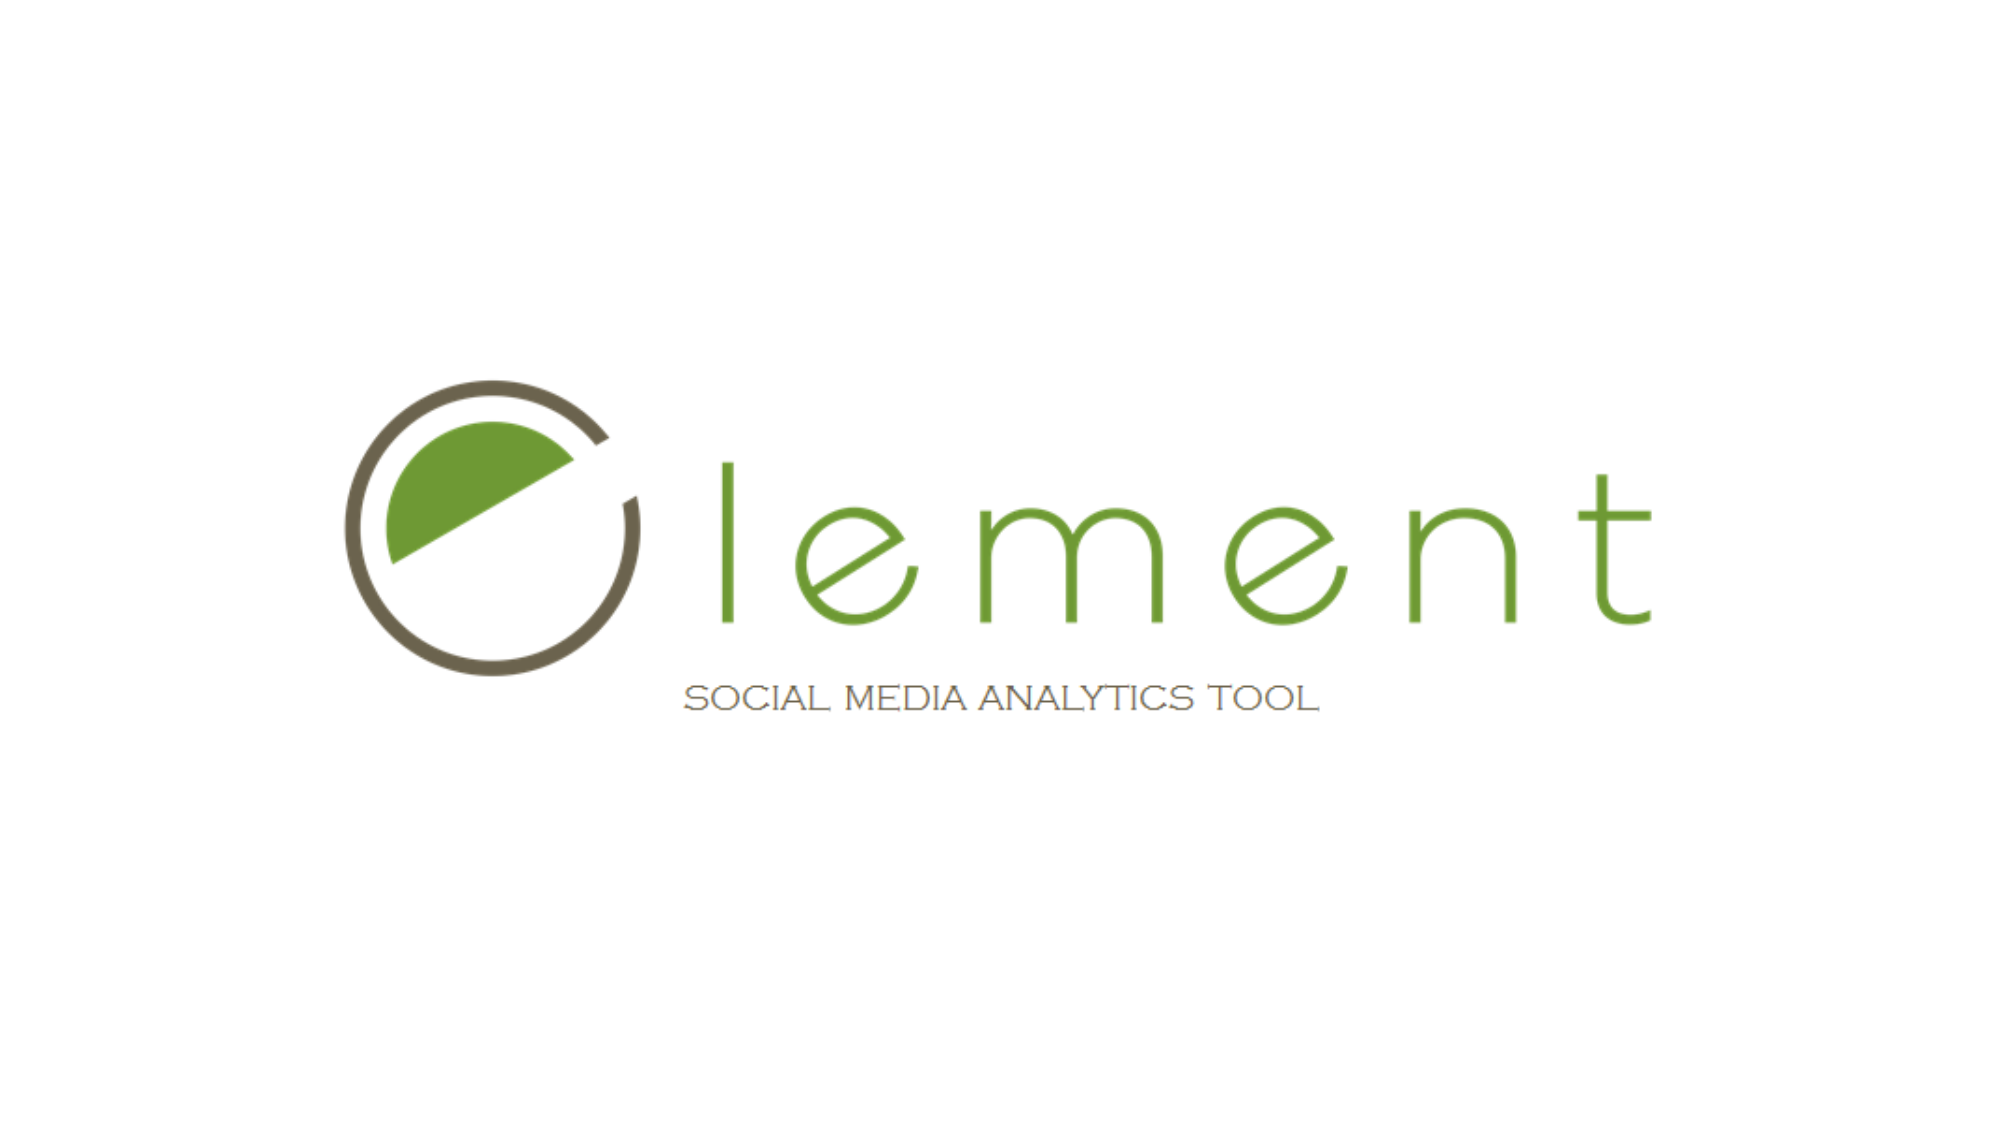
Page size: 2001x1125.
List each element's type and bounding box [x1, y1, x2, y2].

picture [307, 351, 1693, 774]
